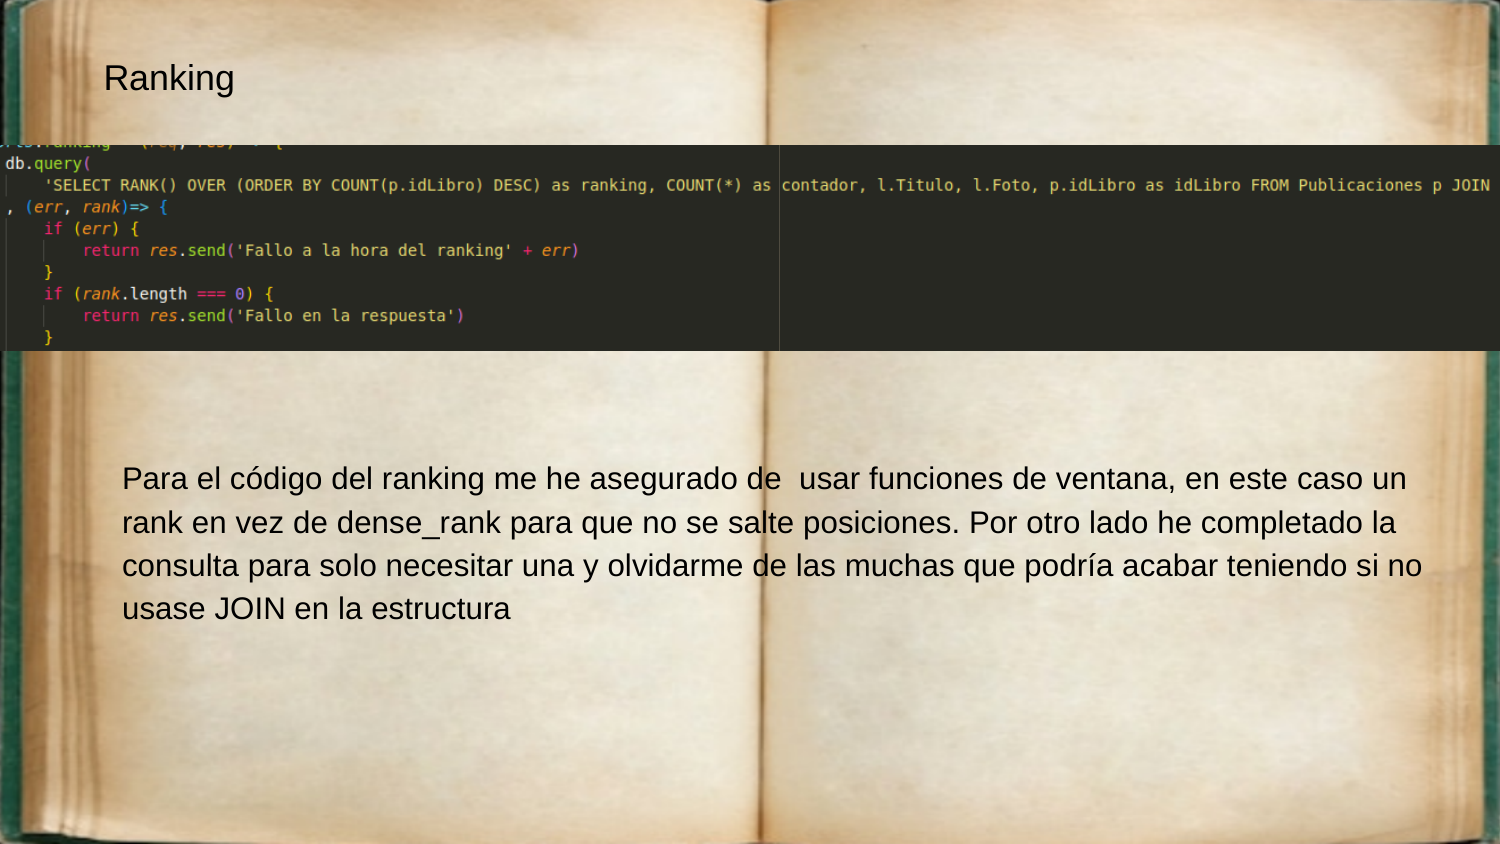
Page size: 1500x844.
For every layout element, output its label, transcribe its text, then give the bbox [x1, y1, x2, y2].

title Ranking [88, 39, 536, 135]
list Para el código del ranking me he asegurado de usar funciones de ventana, en este caso un rank en vez de dense_rank para que no se salte posiciones. Por otro lado he completado la consulta para solo necesitar una y olvidarme de las muchas que podría acabar teniendo si no usase JOIN en la estructura [107, 438, 1462, 716]
picture [0, 0, 1500, 844]
